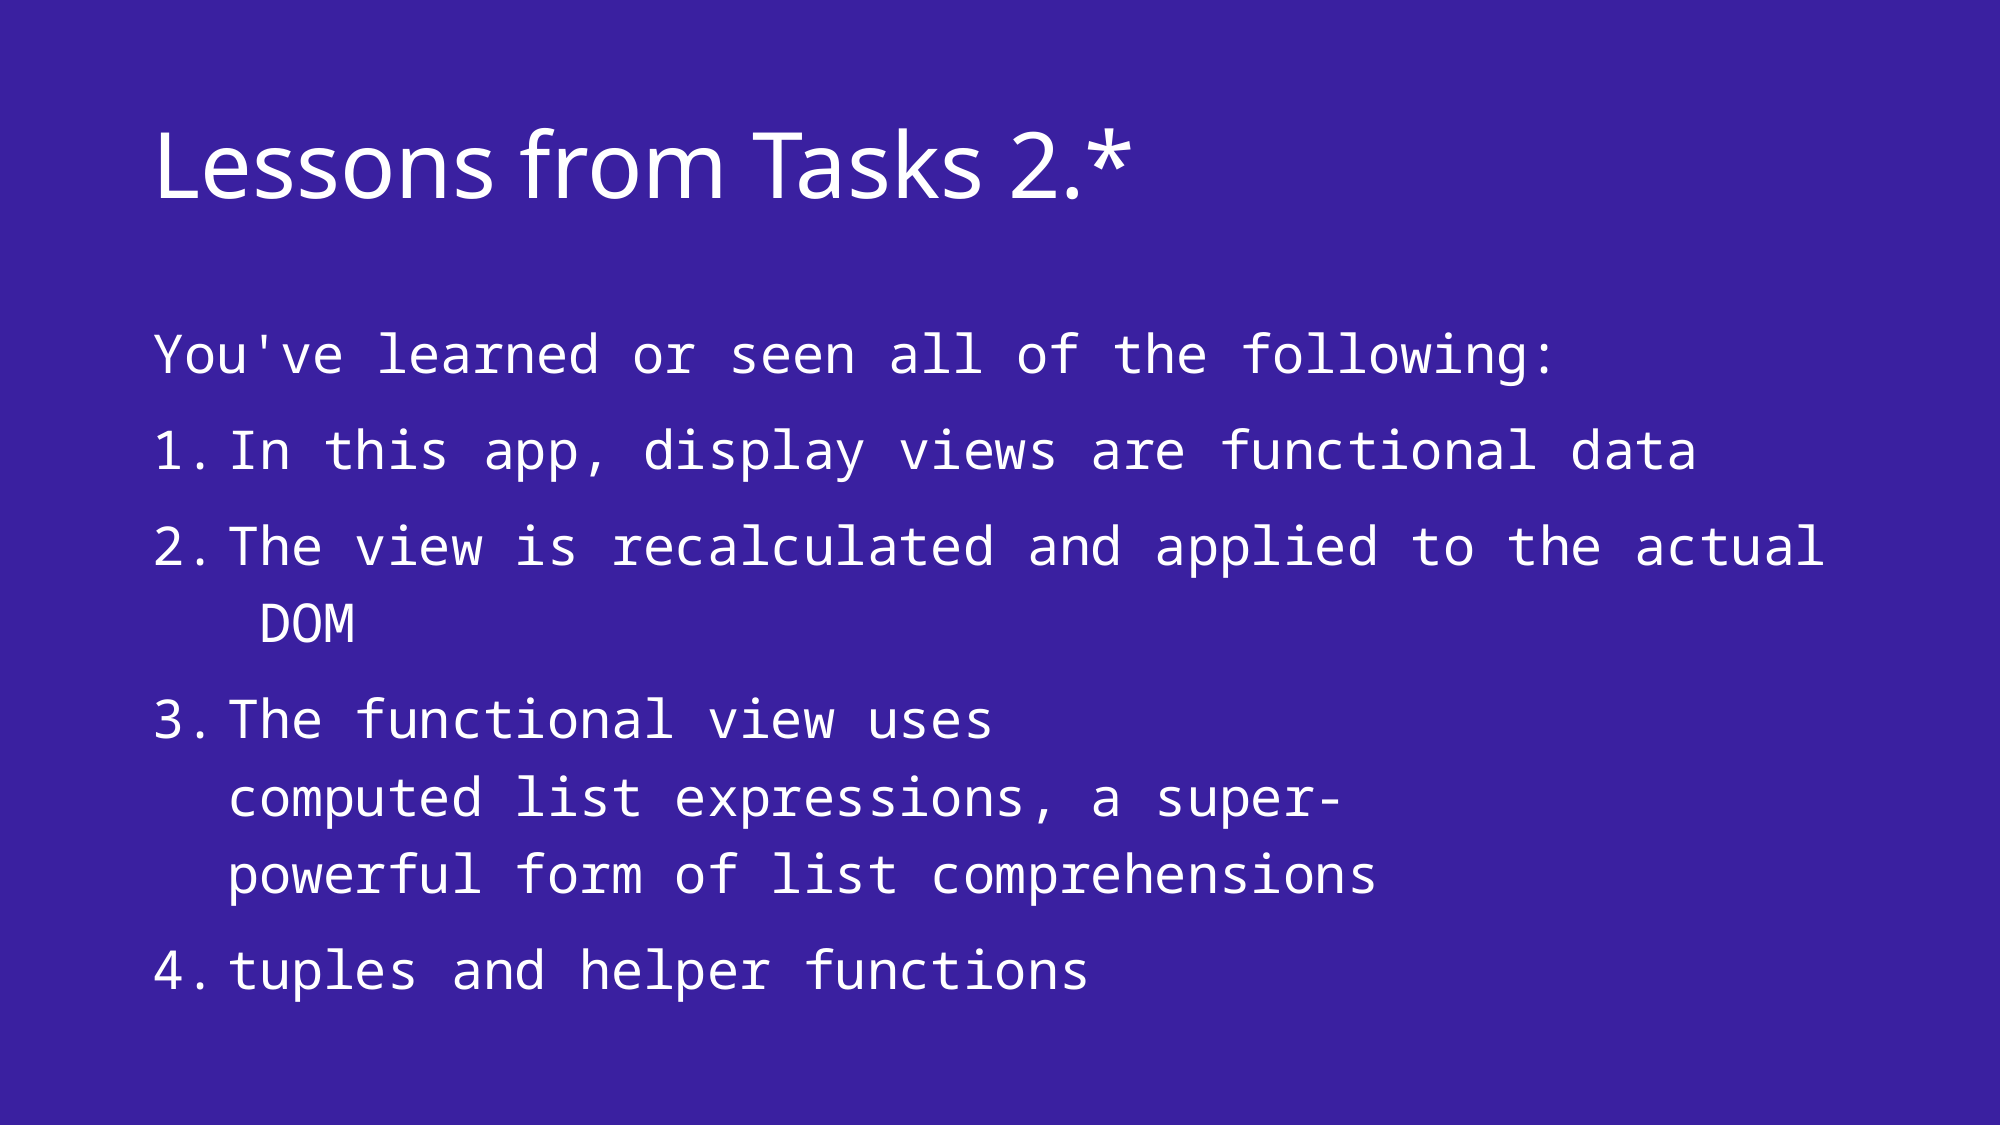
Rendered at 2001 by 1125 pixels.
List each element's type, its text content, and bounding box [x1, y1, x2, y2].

list You've learned or seen all of the following: In this app, display views are functional data The view is recalculated and applied to the actual DOM The functional view uses computed list expressions, a super-powerful form of list comprehensions tuples and helper functions [137, 299, 1863, 1014]
title Lessons from Tasks 2.* [137, 59, 1863, 278]
